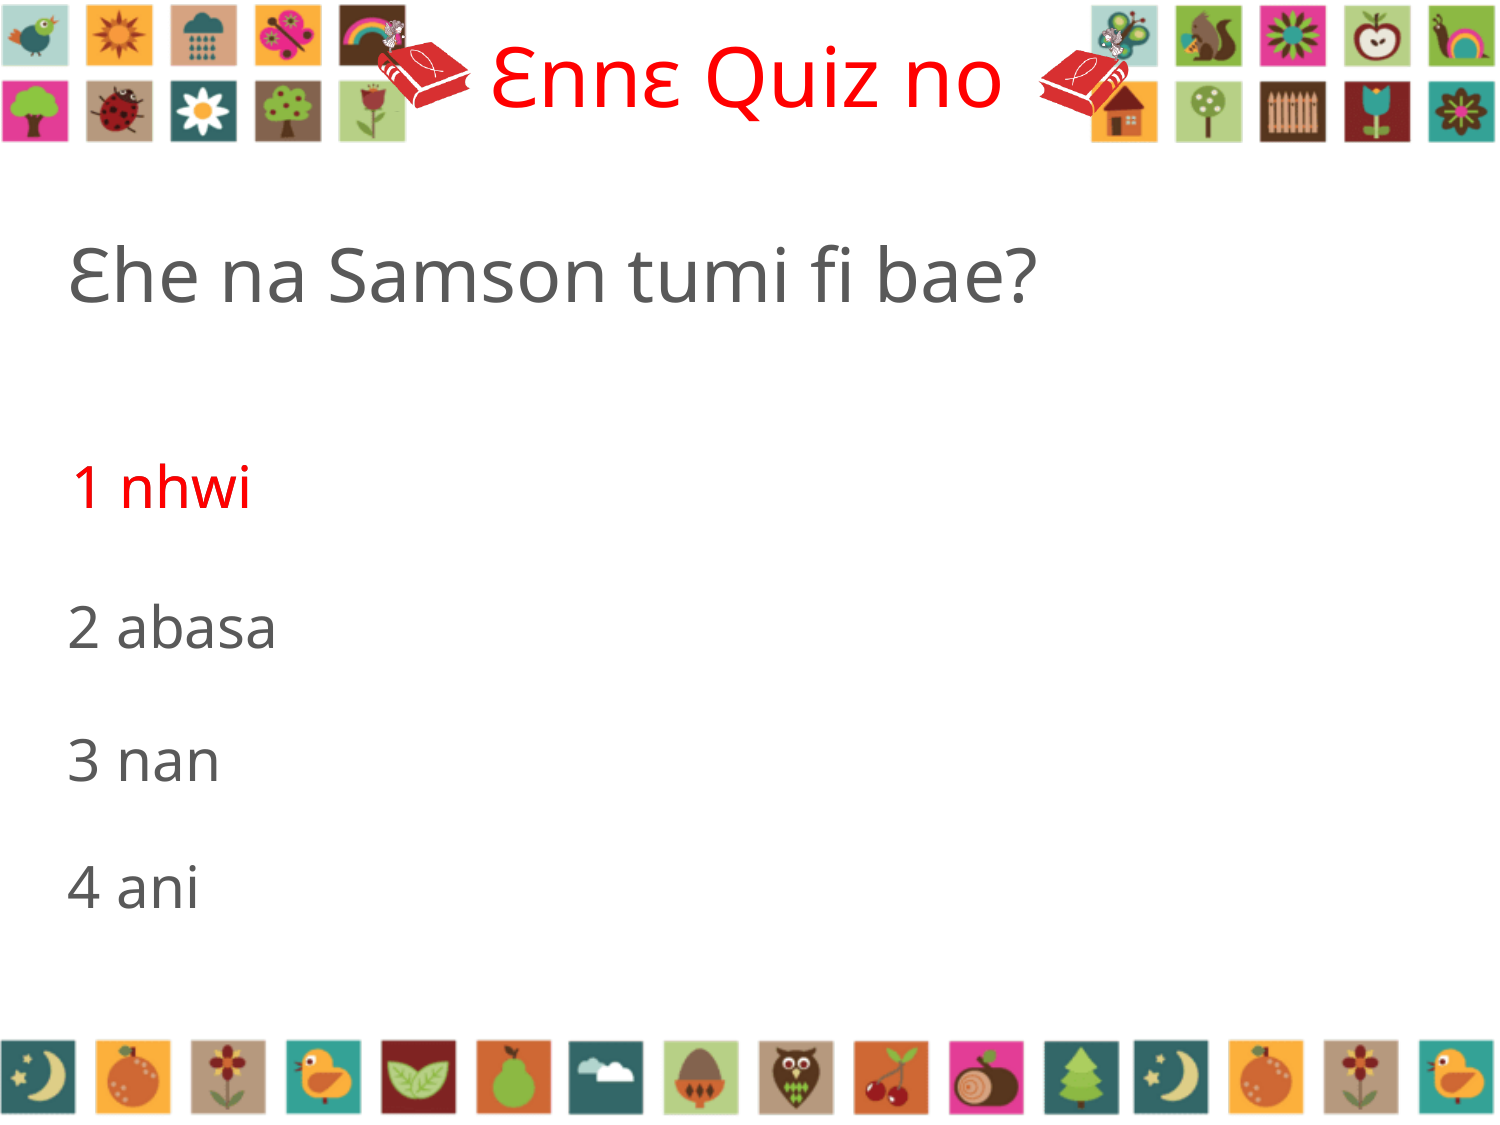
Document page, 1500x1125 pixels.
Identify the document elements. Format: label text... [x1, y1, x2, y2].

text_box 2 abasa [53, 582, 1436, 668]
text_box Ɛhe na Samson tumi fi bae? [53, 219, 1436, 325]
picture [1007, 3, 1500, 150]
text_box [0, 1028, 1500, 1118]
text_box Ɛnnɛ Quiz no [425, 16, 1078, 131]
text_box 1 nhwi [56, 442, 1486, 528]
text_box 4 ani [53, 842, 1483, 928]
text_box 3 nan [53, 716, 1483, 801]
picture [0, 3, 503, 150]
